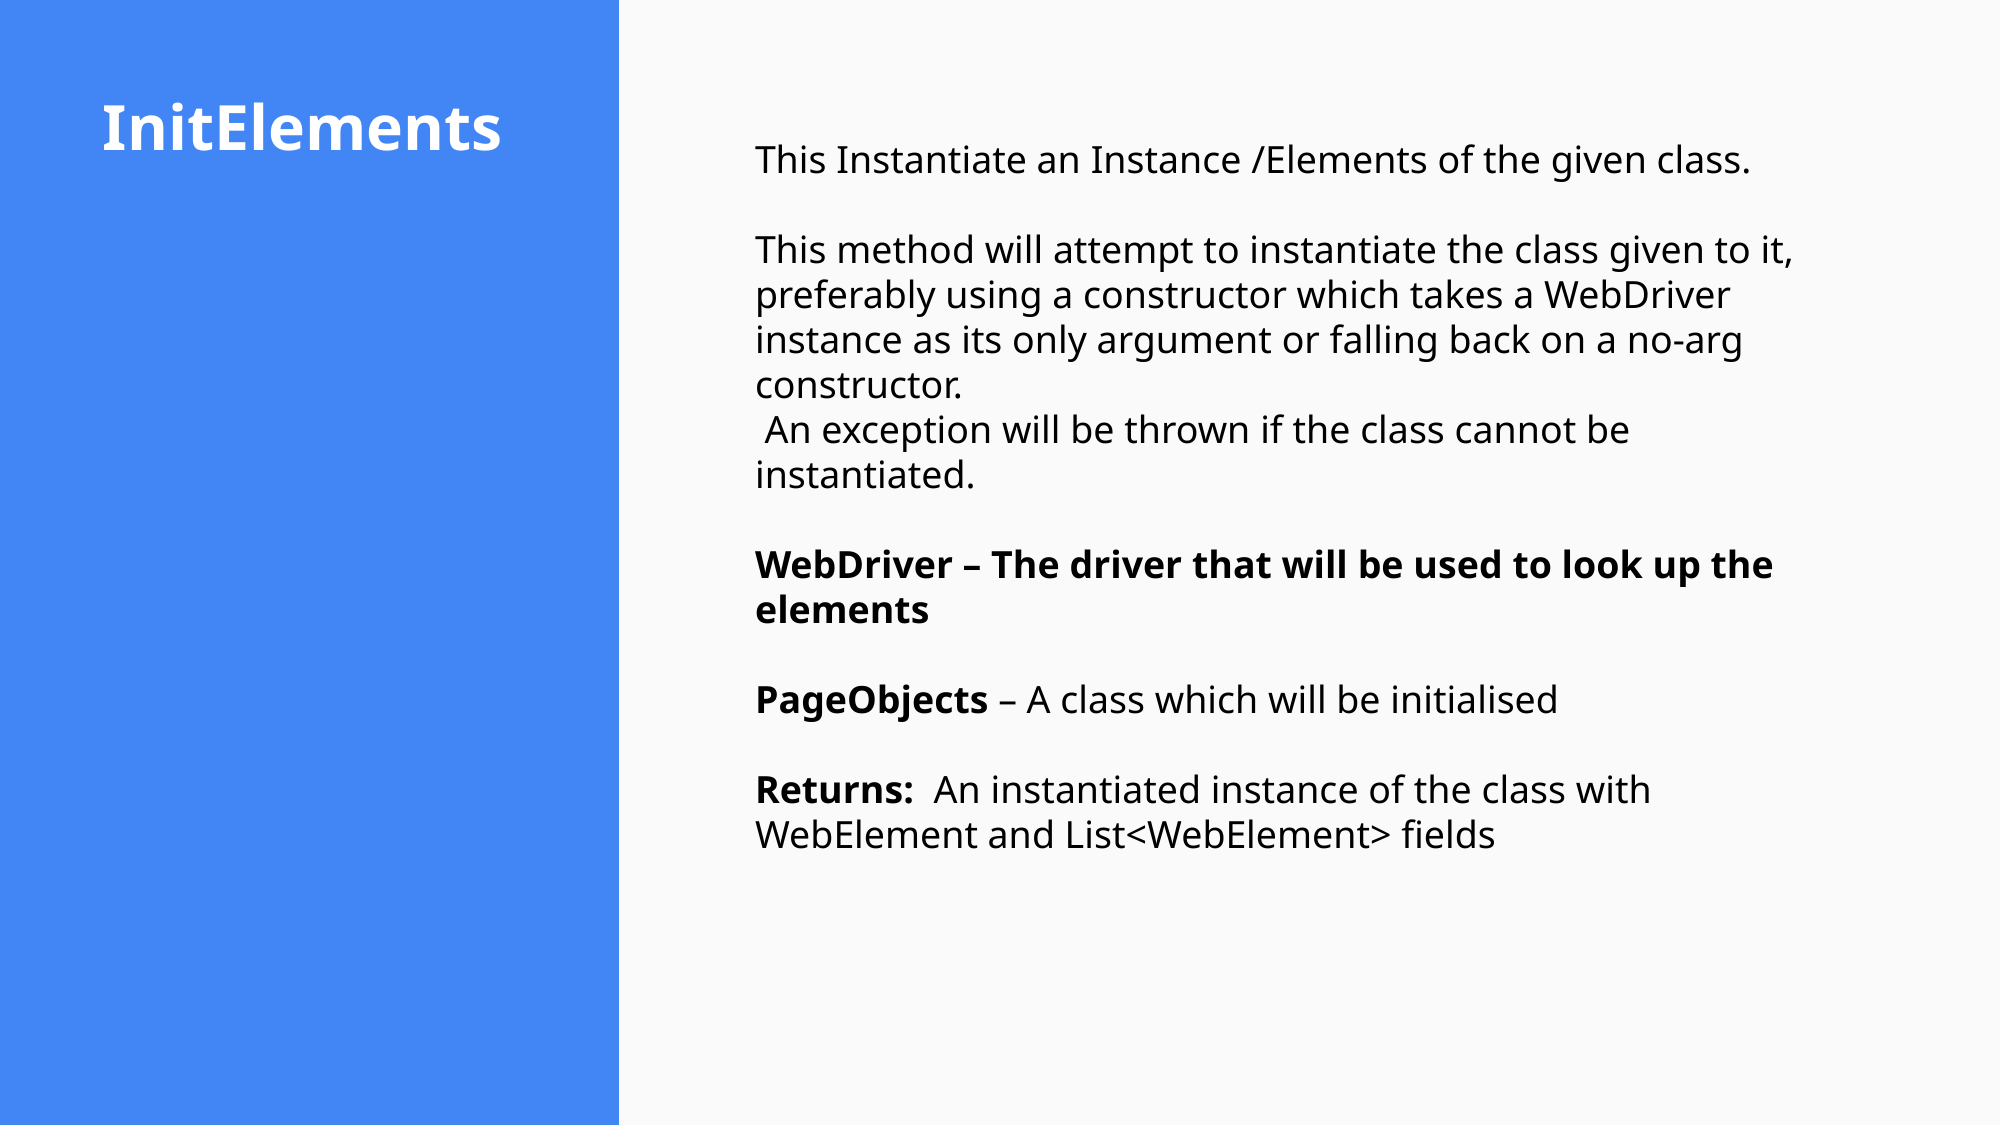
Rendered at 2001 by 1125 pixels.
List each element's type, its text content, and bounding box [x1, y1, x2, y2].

title InitElements [17, 19, 589, 178]
text_box This Instantiate an Instance /Elements of the given class. This method will attempt to instantiate the class given to it, preferably using a constructor which takes a WebDriver instance as its only argument or falling back on a no-arg constructor. An exception will be thrown if the class cannot be instantiated. WebDriver – The driver that will be used to look up the elements PageObjects – A class which will be initialised Returns: An instantiated instance of the class with WebElement and List<WebElement> fields [739, 83, 1865, 995]
